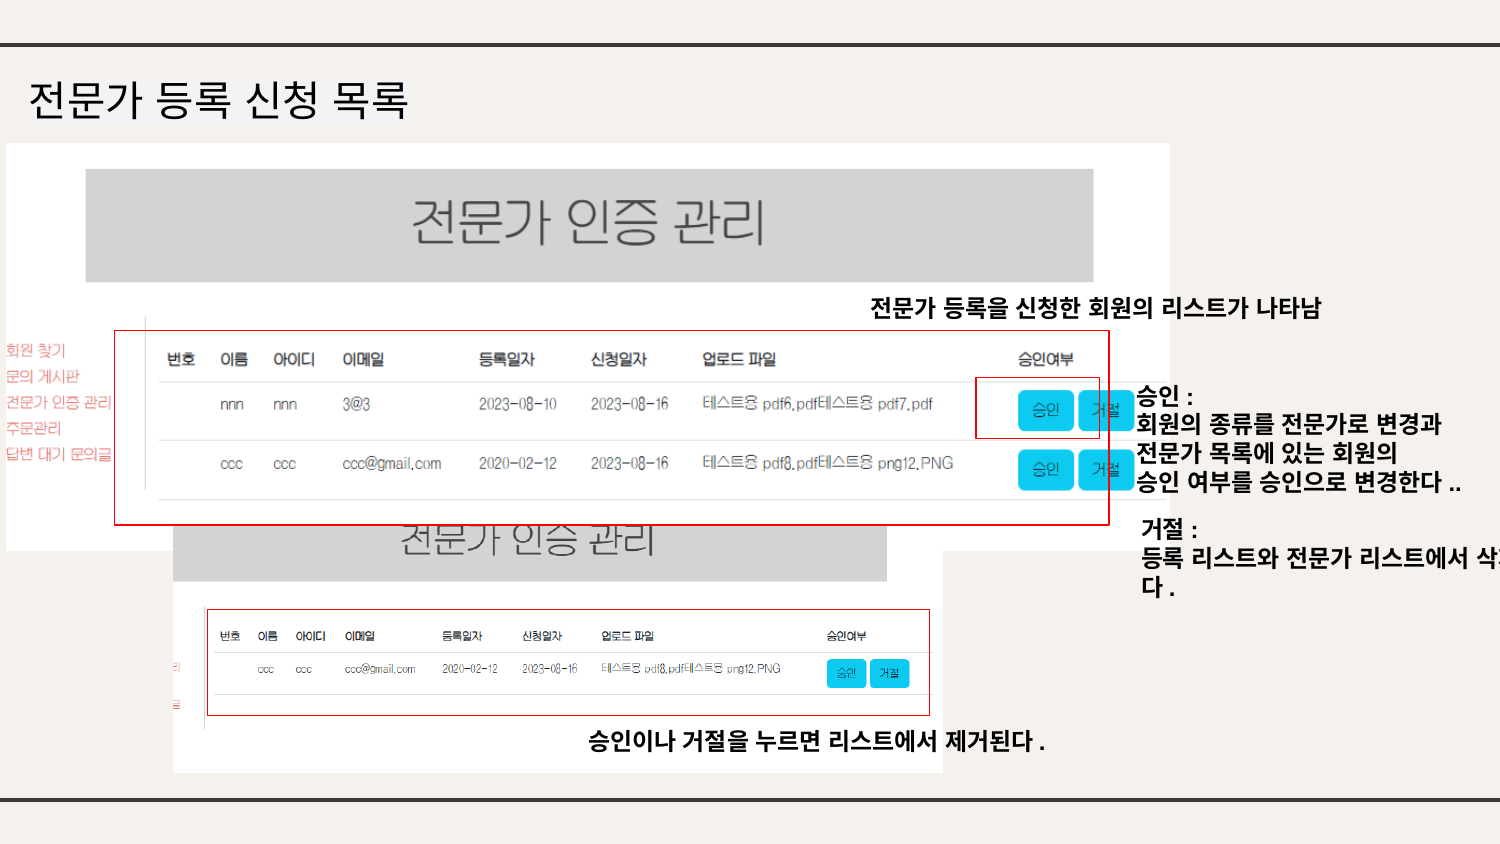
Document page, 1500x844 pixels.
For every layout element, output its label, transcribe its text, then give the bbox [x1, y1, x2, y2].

text_box 전문가 등록을 신청한 회원의 리스트가 나타남 [1174, 278, 1462, 340]
text_box 거절: 등록 리스트와 전문가 리스트에서 삭제한다. [1126, 500, 1500, 673]
picture [5, 143, 1170, 773]
text_box 전문가 등록 신청 목록 [14, 59, 821, 121]
text_box 승인이나 거절을 누르면 리스트에서 제거된다. [946, 711, 1180, 773]
text_box 승인: 회원의 종류를 전문가로 변경과 전문가 목록에 있는 회원의 승인 여부를 승인으로 변경한다.. [1174, 366, 1500, 500]
